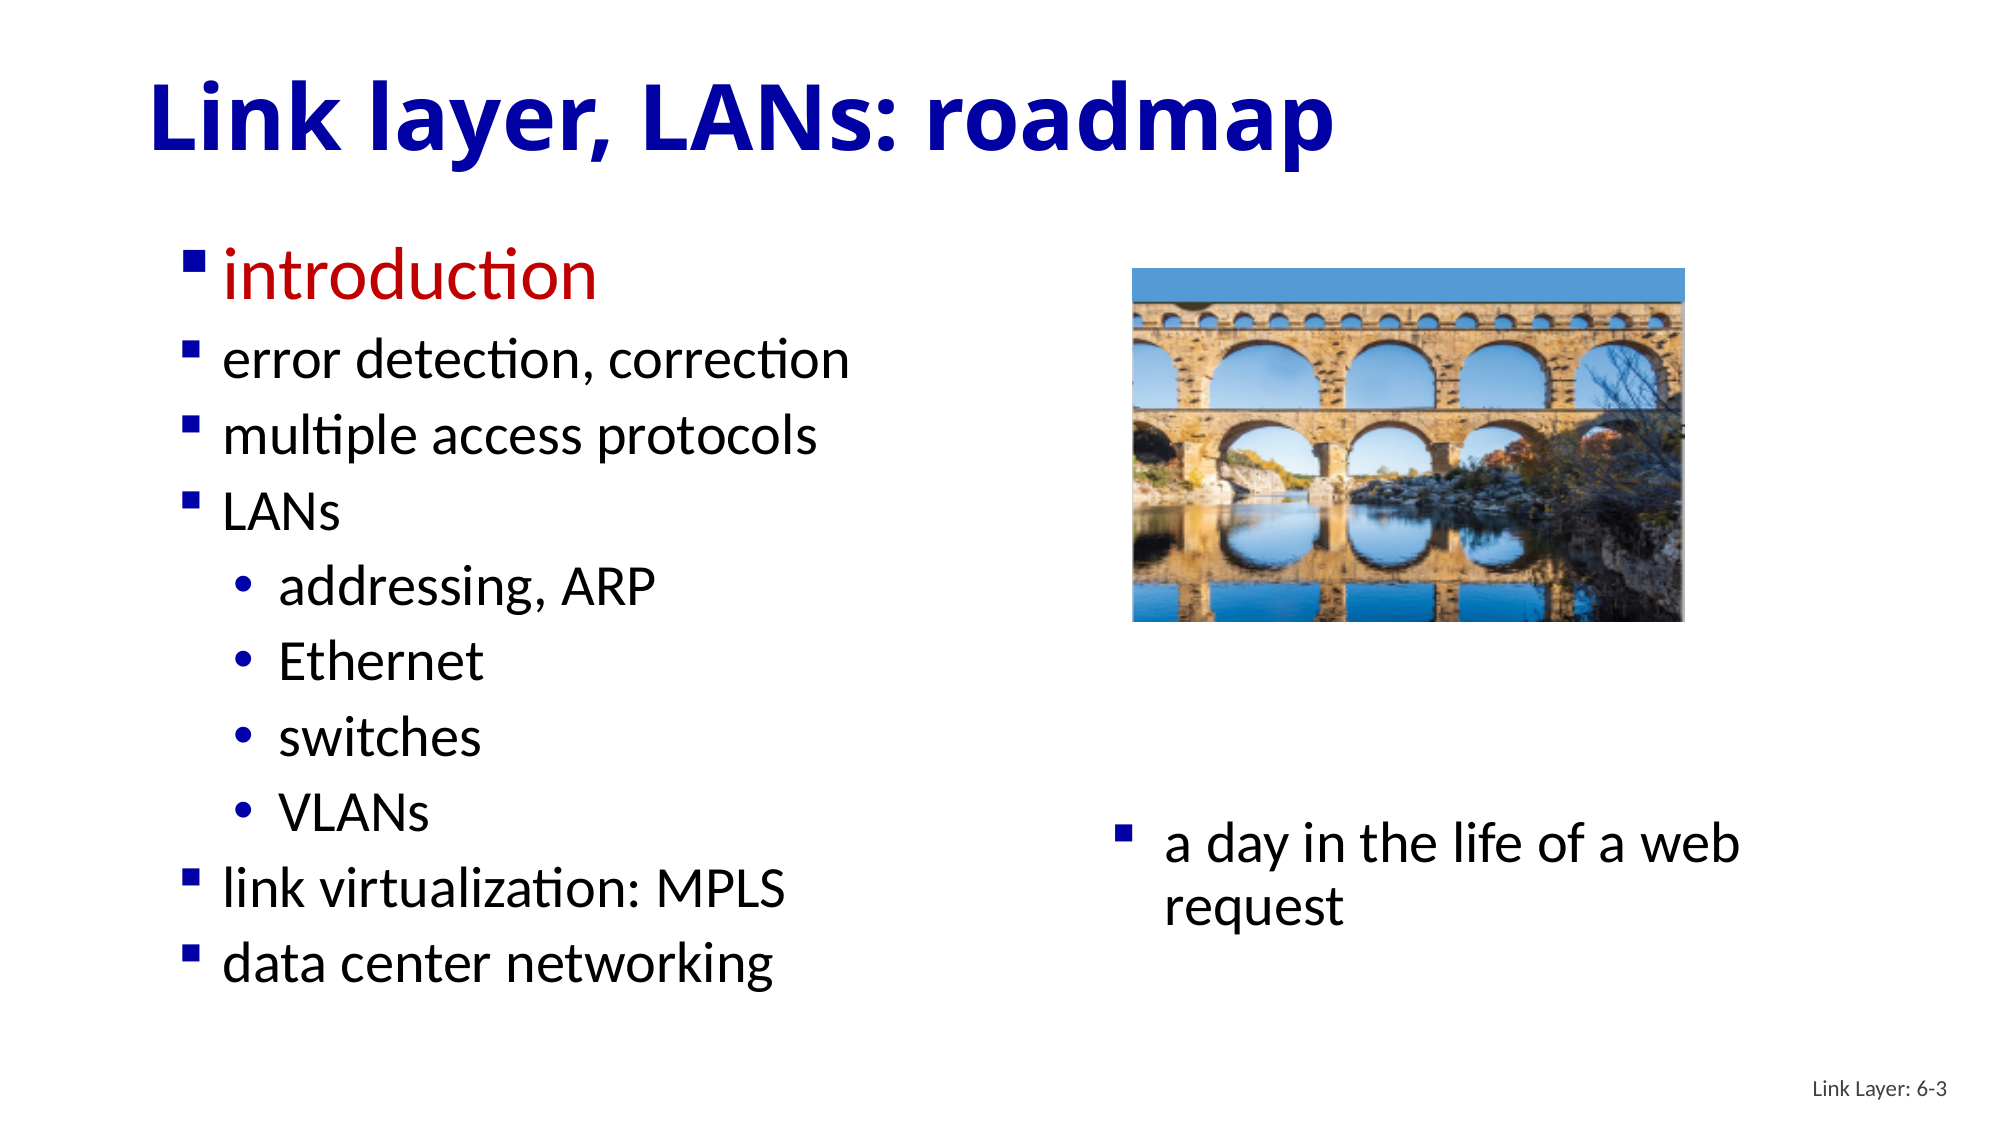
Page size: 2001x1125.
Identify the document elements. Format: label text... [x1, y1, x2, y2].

picture [1132, 268, 1685, 622]
text_box introduction error detection, correction multiple access protocols LANs addressing, ARP Ethernet switches VLANs link virtualization: MPLS data center networking [160, 227, 1075, 1055]
title Link layer, LANs: roadmap [131, 47, 1856, 195]
slide_number Link Layer: 6-3 [1512, 1056, 1963, 1117]
text_box a day in the life of a web request [1075, 804, 1907, 966]
